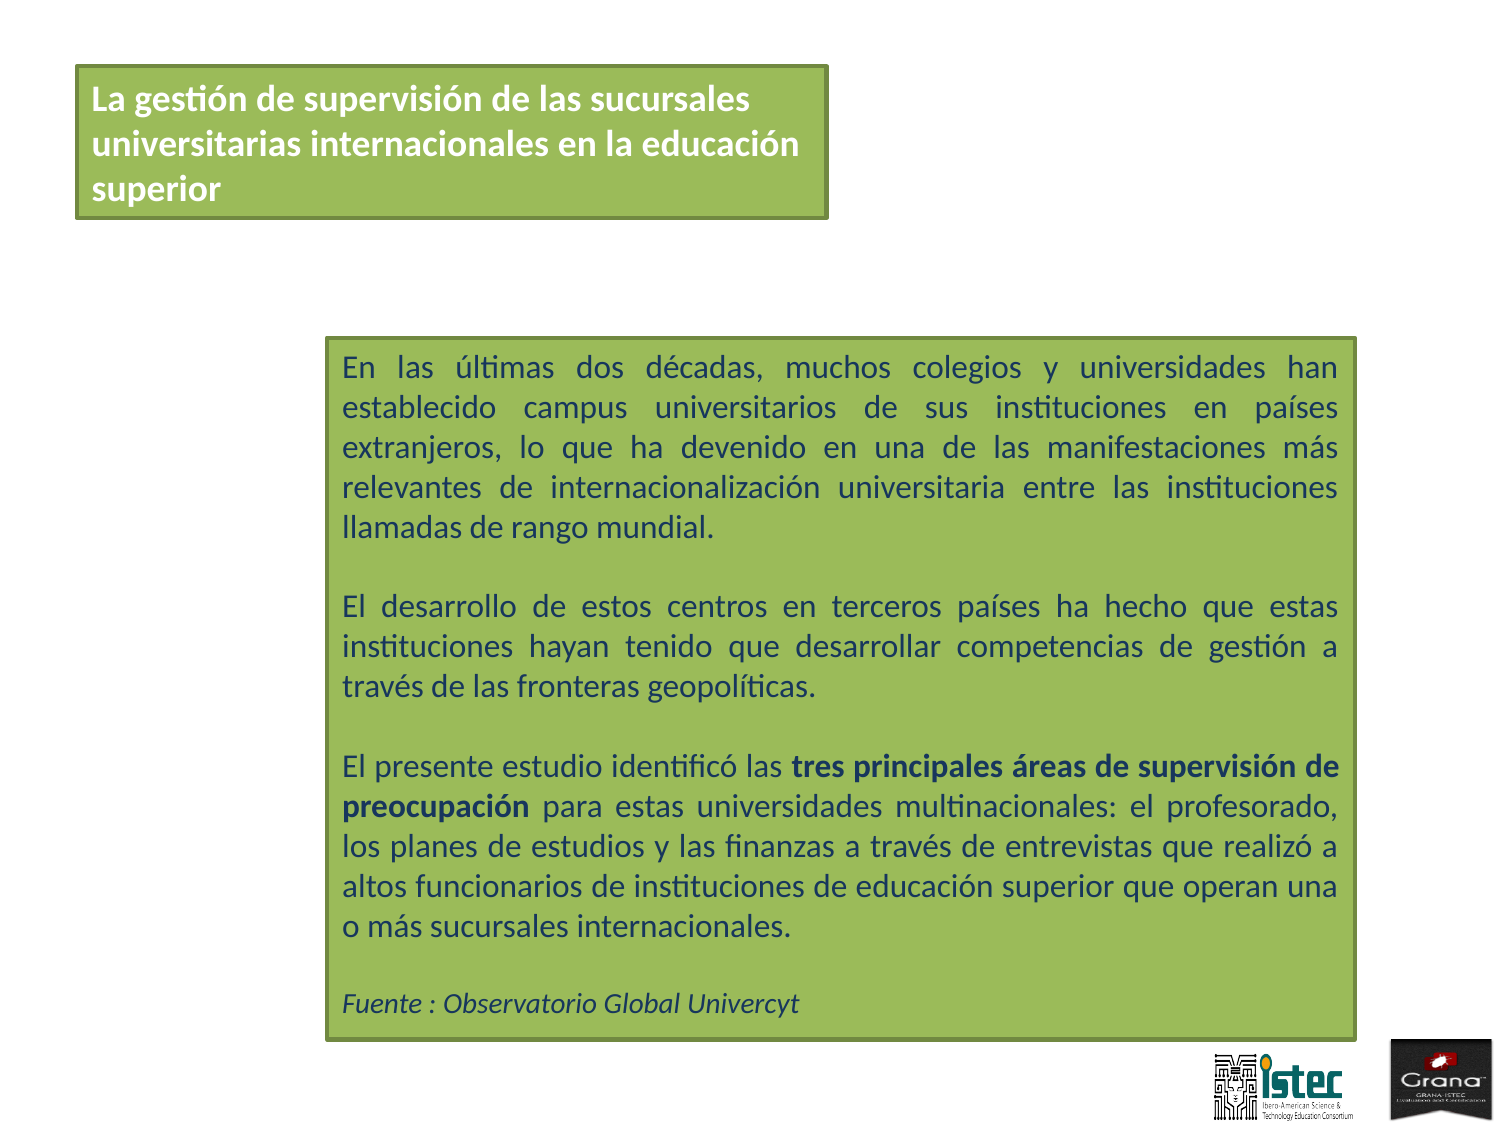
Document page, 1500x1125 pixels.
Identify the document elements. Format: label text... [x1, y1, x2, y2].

picture [1213, 1051, 1355, 1122]
picture [1386, 1039, 1494, 1122]
text_box En las últimas dos décadas, muchos colegios y universidades han establecido campus universitarios de sus instituciones en países extranjeros, lo que ha devenido en una de las manifestaciones más relevantes de internacionalización universitaria entre las instituciones llamadas de rango mundial. El desarrollo de estos centros en terceros países ha hecho que estas instituciones hayan tenido que desarrollar competencias de gestión a través de las fronteras geopolíticas. El presente estudio identificó las tres principales áreas de supervisión de preocupación para estas universidades multinacionales: el profesorado, los planes de estudios y las finanzas a través de entrevistas que realizó a altos funcionarios de instituciones de educación superior que operan una o más sucursales internacionales. Fuente : Observatorio Global Univercyt [326, 337, 1355, 1040]
text_box La gestión de supervisión de las sucursales universitarias internacionales en la educación superior [76, 66, 827, 218]
